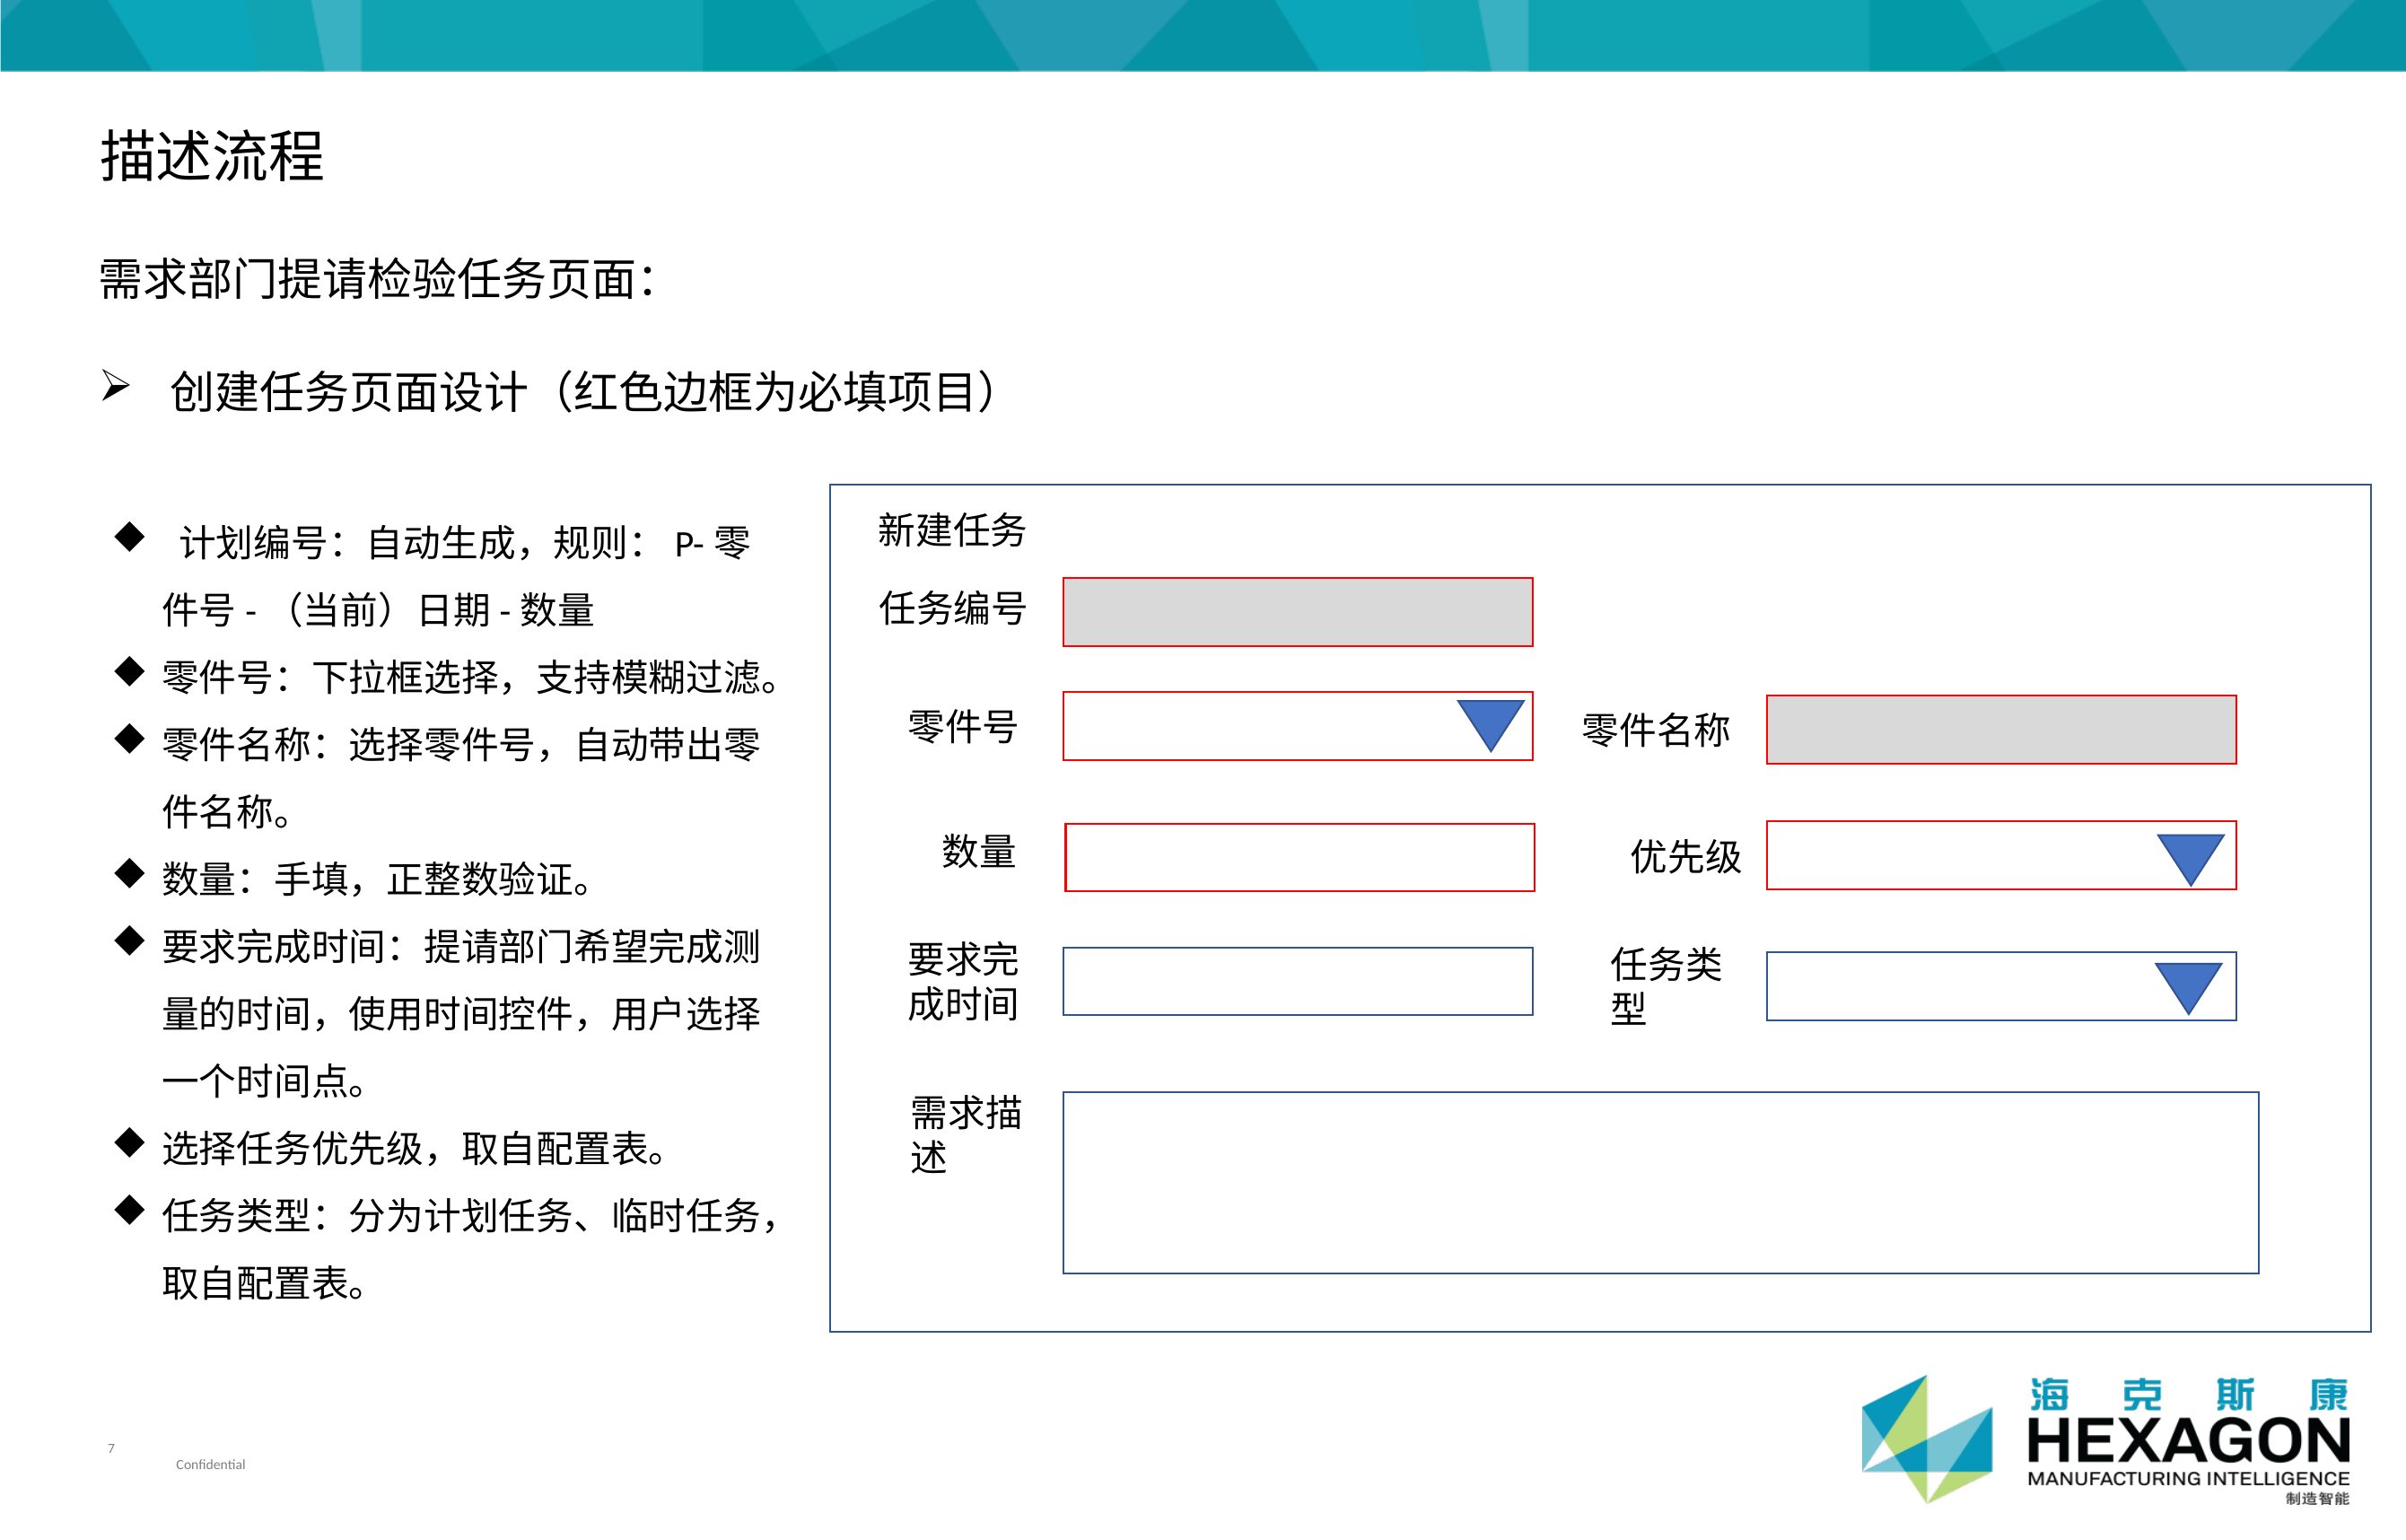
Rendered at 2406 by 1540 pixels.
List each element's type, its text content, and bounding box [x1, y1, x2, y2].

picture [0, 0, 2406, 72]
text_box 描述流程 [86, 114, 338, 196]
text_box [2157, 834, 2226, 888]
text_box 任务类型 [1597, 934, 1747, 1037]
text_box 任务编号 [865, 578, 1080, 637]
text_box 零件号 [894, 696, 1063, 756]
text_box [1063, 1091, 2260, 1274]
text_box [1766, 951, 2237, 1021]
text_box [1063, 691, 1534, 761]
text_box 需求部门提请检验任务页面： [84, 244, 1833, 311]
text_box 零件名称 [1568, 700, 1766, 758]
text_box [1766, 695, 2237, 765]
text_box [1766, 820, 2237, 890]
text_box [1063, 947, 1534, 1016]
picture [1862, 1375, 2349, 1505]
text_box 需求描述 [897, 1082, 1047, 1186]
text_box 要求完成时间 [894, 929, 1045, 1033]
text_box [2154, 962, 2224, 1016]
text_box [1457, 700, 1526, 754]
text_box 数量 [928, 821, 1079, 880]
text_box 计划编号：自动生成，规则：P-零件号-（当前）日期-数量 零件号：下拉框选择，支持模糊过滤。 零件名称：选择零件号，自动带出零件名称。 数量：手填，正整数验证。 要求完成时间：提请部门希望完成测量的时间，使用时间控件，用户选择一个时间点。 选择任务优先级，取自配置表。 任务类型：分为计划任务、临时任务，取自配置表。 [97, 490, 780, 1311]
text_box 优先级 [1617, 827, 1766, 885]
text_box [1063, 577, 1534, 647]
text_box 新建任务 [864, 500, 1079, 558]
text_box [829, 484, 2372, 1333]
text_box 创建任务页面设计（红色边框为必填项目） [84, 330, 1947, 424]
text_box [1064, 823, 1535, 892]
